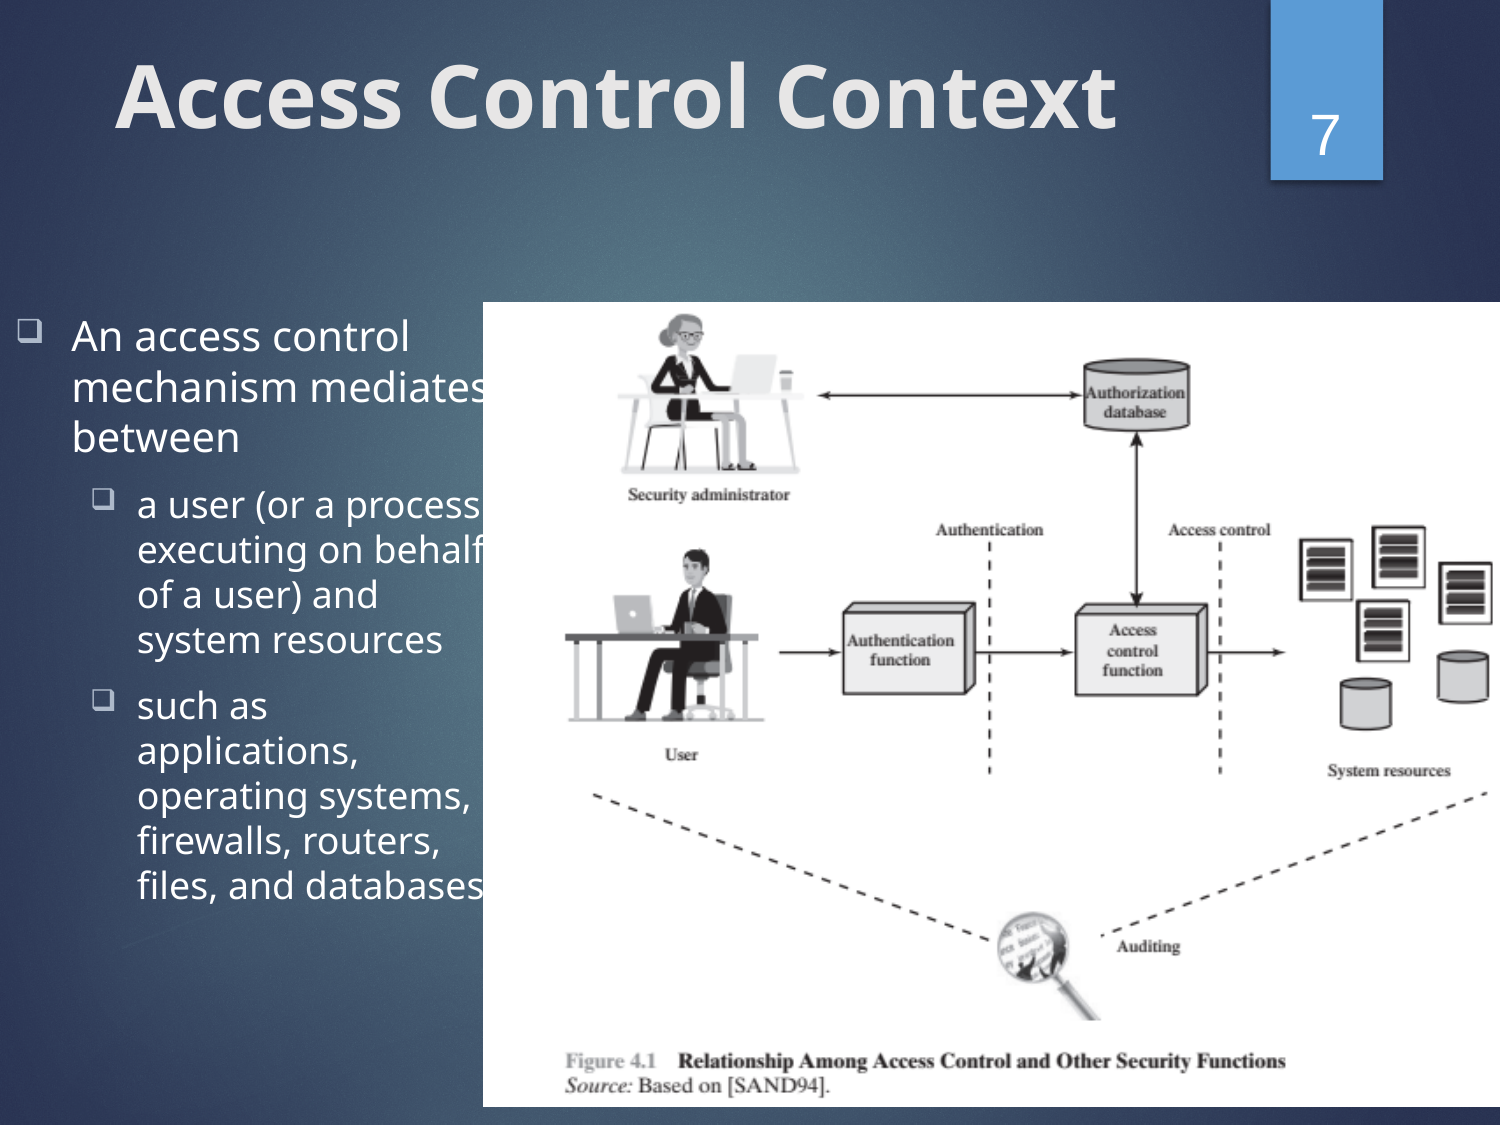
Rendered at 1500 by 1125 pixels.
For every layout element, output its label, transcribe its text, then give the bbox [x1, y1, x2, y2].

list An access control mechanism mediates between a user (or a process executing on behalf of a user) and system resources such as applications, operating systems, firewalls, routers, files, and databases [0, 302, 481, 941]
slide_number 7 [1273, 48, 1378, 175]
title Access Control Context [100, 33, 1297, 280]
picture [483, 302, 1500, 1107]
